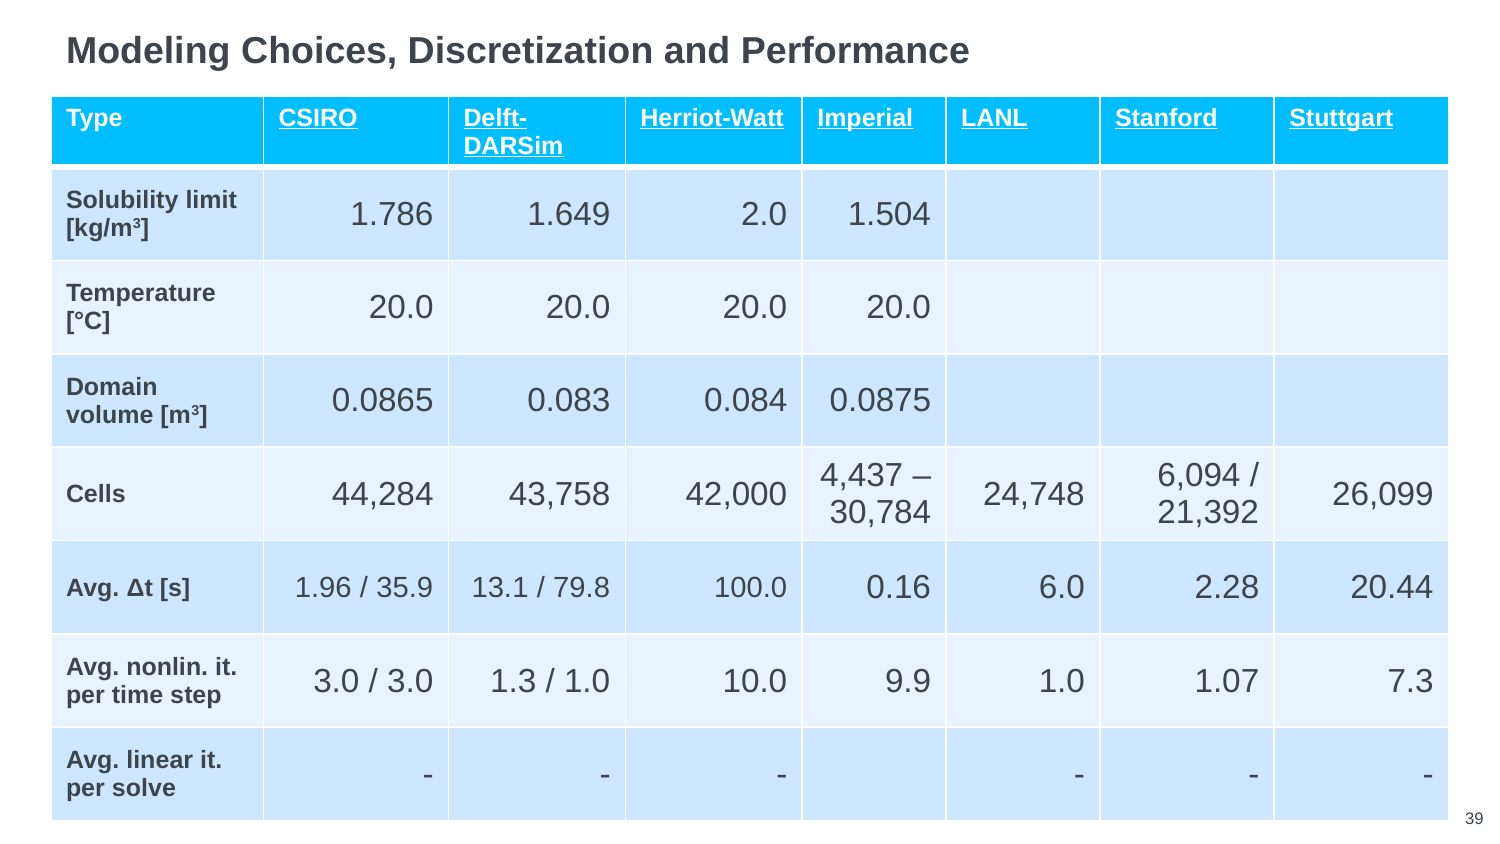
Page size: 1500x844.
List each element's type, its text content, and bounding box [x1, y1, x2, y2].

table_header Delft-DARSim [449, 97, 625, 164]
table_cell 0.0875 [803, 355, 945, 446]
table_cell [1101, 355, 1273, 446]
table_header LANL [947, 97, 1099, 164]
table_cell [947, 355, 1099, 446]
table_cell - [947, 728, 1099, 820]
table_cell 2.28 [1101, 541, 1273, 633]
table_cell [1275, 355, 1448, 446]
table_cell 0.16 [803, 541, 945, 633]
table_cell [947, 261, 1099, 353]
table_cell [947, 170, 1099, 260]
table_cell 4,437 – 30,784 [803, 448, 945, 540]
table_cell [1275, 261, 1448, 353]
table_header CSIRO [264, 97, 448, 164]
table_cell 13.1 / 79.8 [449, 541, 625, 633]
title Modeling Choices, Discretization and Performance [51, 16, 1449, 95]
table_cell 10.0 [626, 635, 801, 726]
table_cell 20.0 [264, 261, 448, 353]
table_cell - [264, 728, 448, 820]
table_cell - [449, 728, 625, 820]
table_cell Solubility limit [kg/m3] [52, 170, 263, 260]
table_cell Temperature [°C] [52, 261, 263, 353]
table_cell 20.0 [803, 261, 945, 353]
table_cell - [1101, 728, 1273, 820]
table_cell Cells [52, 448, 263, 540]
slide_number 39 [1408, 786, 1499, 844]
table_cell 2.0 [626, 170, 801, 260]
table_cell - [626, 728, 801, 820]
table_header Imperial [803, 97, 945, 164]
table_cell [1275, 170, 1448, 260]
table_cell 42,000 [626, 448, 801, 540]
table_header Herriot-Watt [626, 97, 801, 164]
table_cell 20.0 [626, 261, 801, 353]
table_cell 24,748 [947, 448, 1099, 540]
table_cell 20.44 [1275, 541, 1448, 633]
table_cell 0.083 [449, 355, 625, 446]
table_cell 9.9 [803, 635, 945, 726]
table_cell [803, 728, 945, 820]
table_cell 1.07 [1101, 635, 1273, 726]
table_cell Avg. linear it. per solve [52, 728, 263, 820]
table_cell 6.0 [947, 541, 1099, 633]
table_cell [1101, 170, 1273, 260]
table_cell 0.084 [626, 355, 801, 446]
table_cell 1.504 [803, 170, 945, 260]
table_cell 26,099 [1275, 448, 1448, 540]
table_cell 20.0 [449, 261, 625, 353]
table_cell 44,284 [264, 448, 448, 540]
table_cell Avg. Δt [s] [52, 541, 263, 633]
table_cell - [1275, 728, 1448, 820]
table_cell 1.0 [947, 635, 1099, 726]
table_cell 6,094 / 21,392 [1101, 448, 1273, 540]
table_cell 100.0 [626, 541, 801, 633]
table_header Type [52, 97, 263, 164]
table_cell 43,758 [449, 448, 625, 540]
table_cell 7.3 [1275, 635, 1448, 726]
table_header Stuttgart [1275, 97, 1448, 164]
table_cell 1.649 [449, 170, 625, 260]
table_header Stanford [1101, 97, 1273, 164]
table_cell Avg. nonlin. it. per time step [52, 635, 263, 726]
table_cell [1101, 261, 1273, 353]
table_cell 1.96 / 35.9 [264, 541, 448, 633]
table_cell 0.0865 [264, 355, 448, 446]
table_cell 1.3 / 1.0 [449, 635, 625, 726]
table_cell 3.0 / 3.0 [264, 635, 448, 726]
table_cell Domain volume [m3] [52, 355, 263, 446]
table_cell 1.786 [264, 170, 448, 260]
